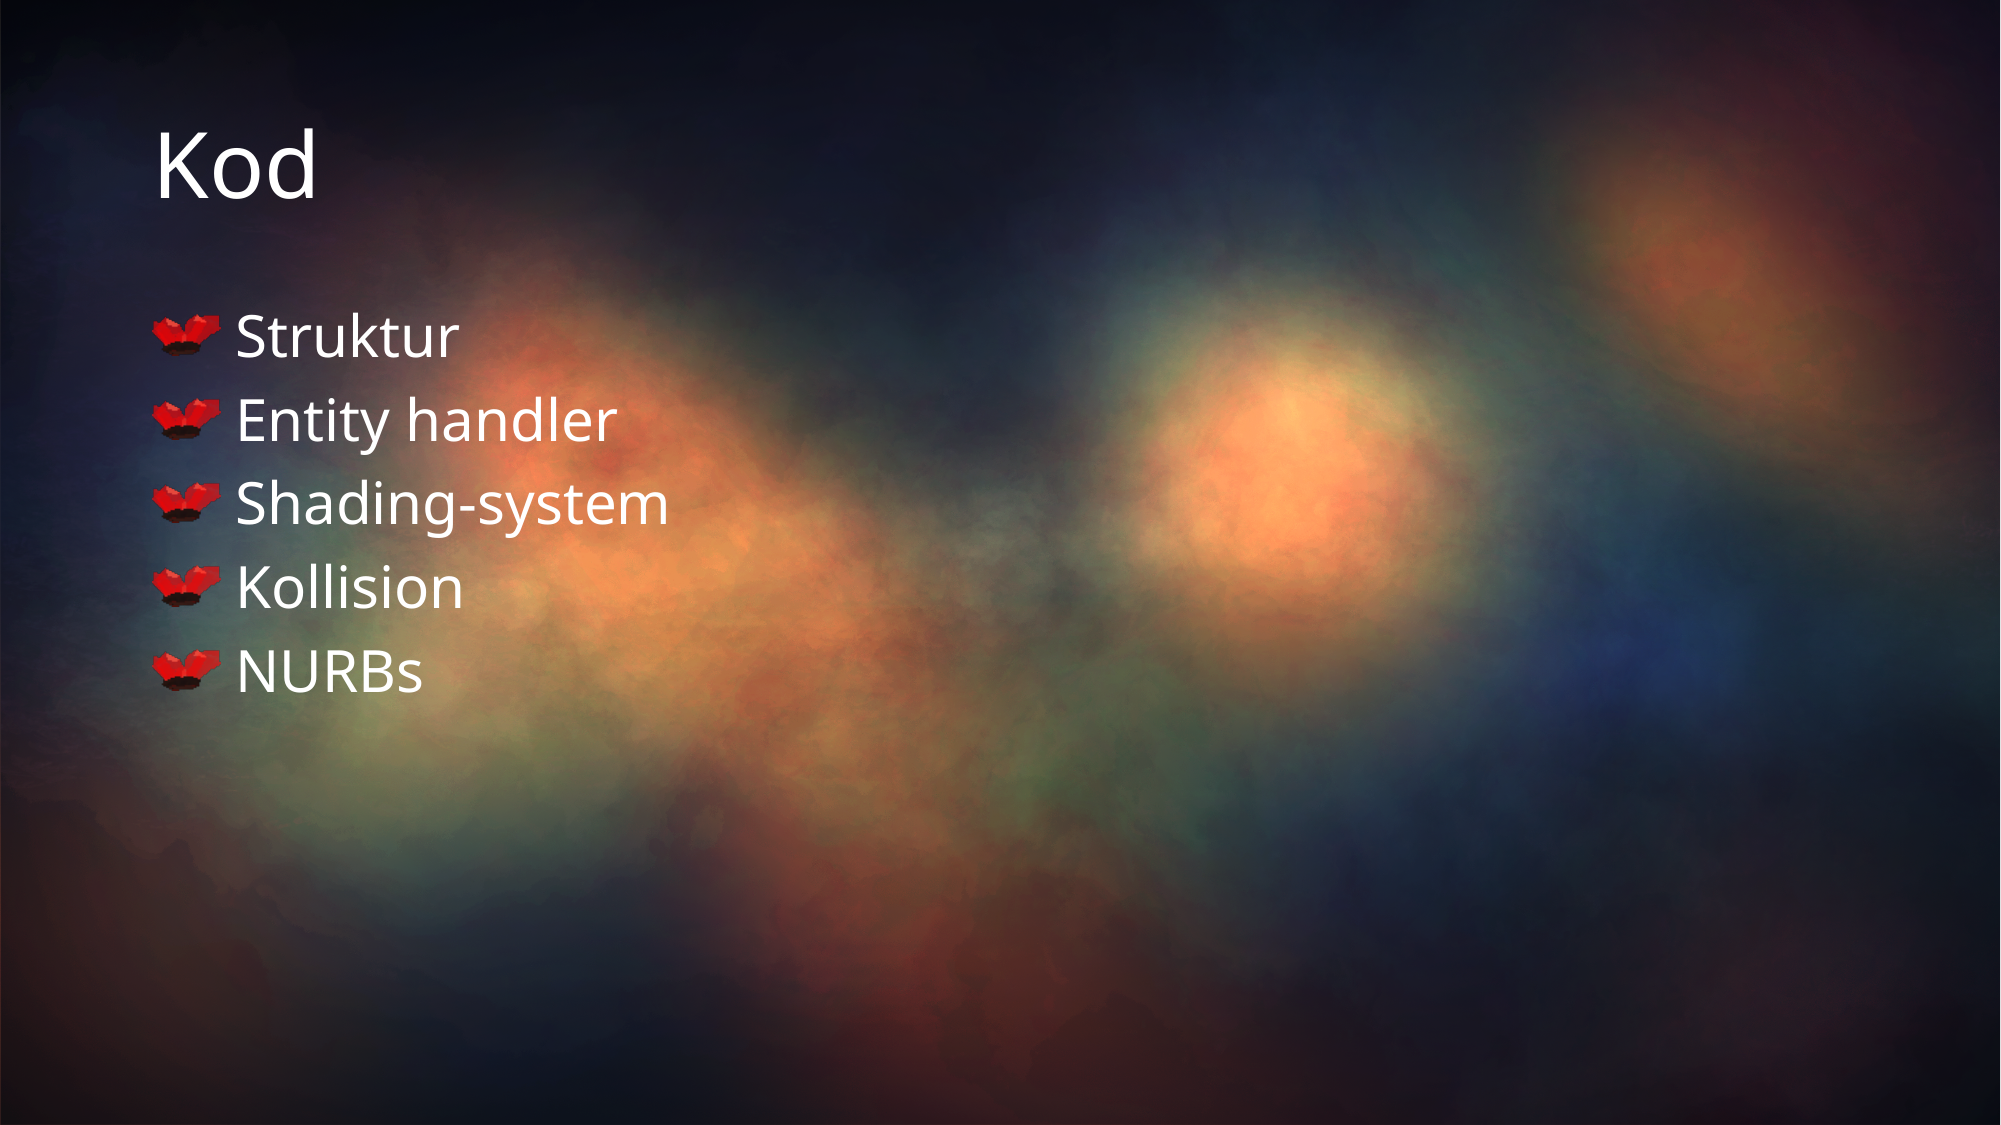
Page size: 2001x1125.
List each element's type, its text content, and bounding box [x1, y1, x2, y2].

list Struktur Entity handler Shading-system Kollision NURBs [137, 299, 1863, 1014]
title Kod [137, 59, 1863, 278]
picture [0, 0, 2001, 1125]
